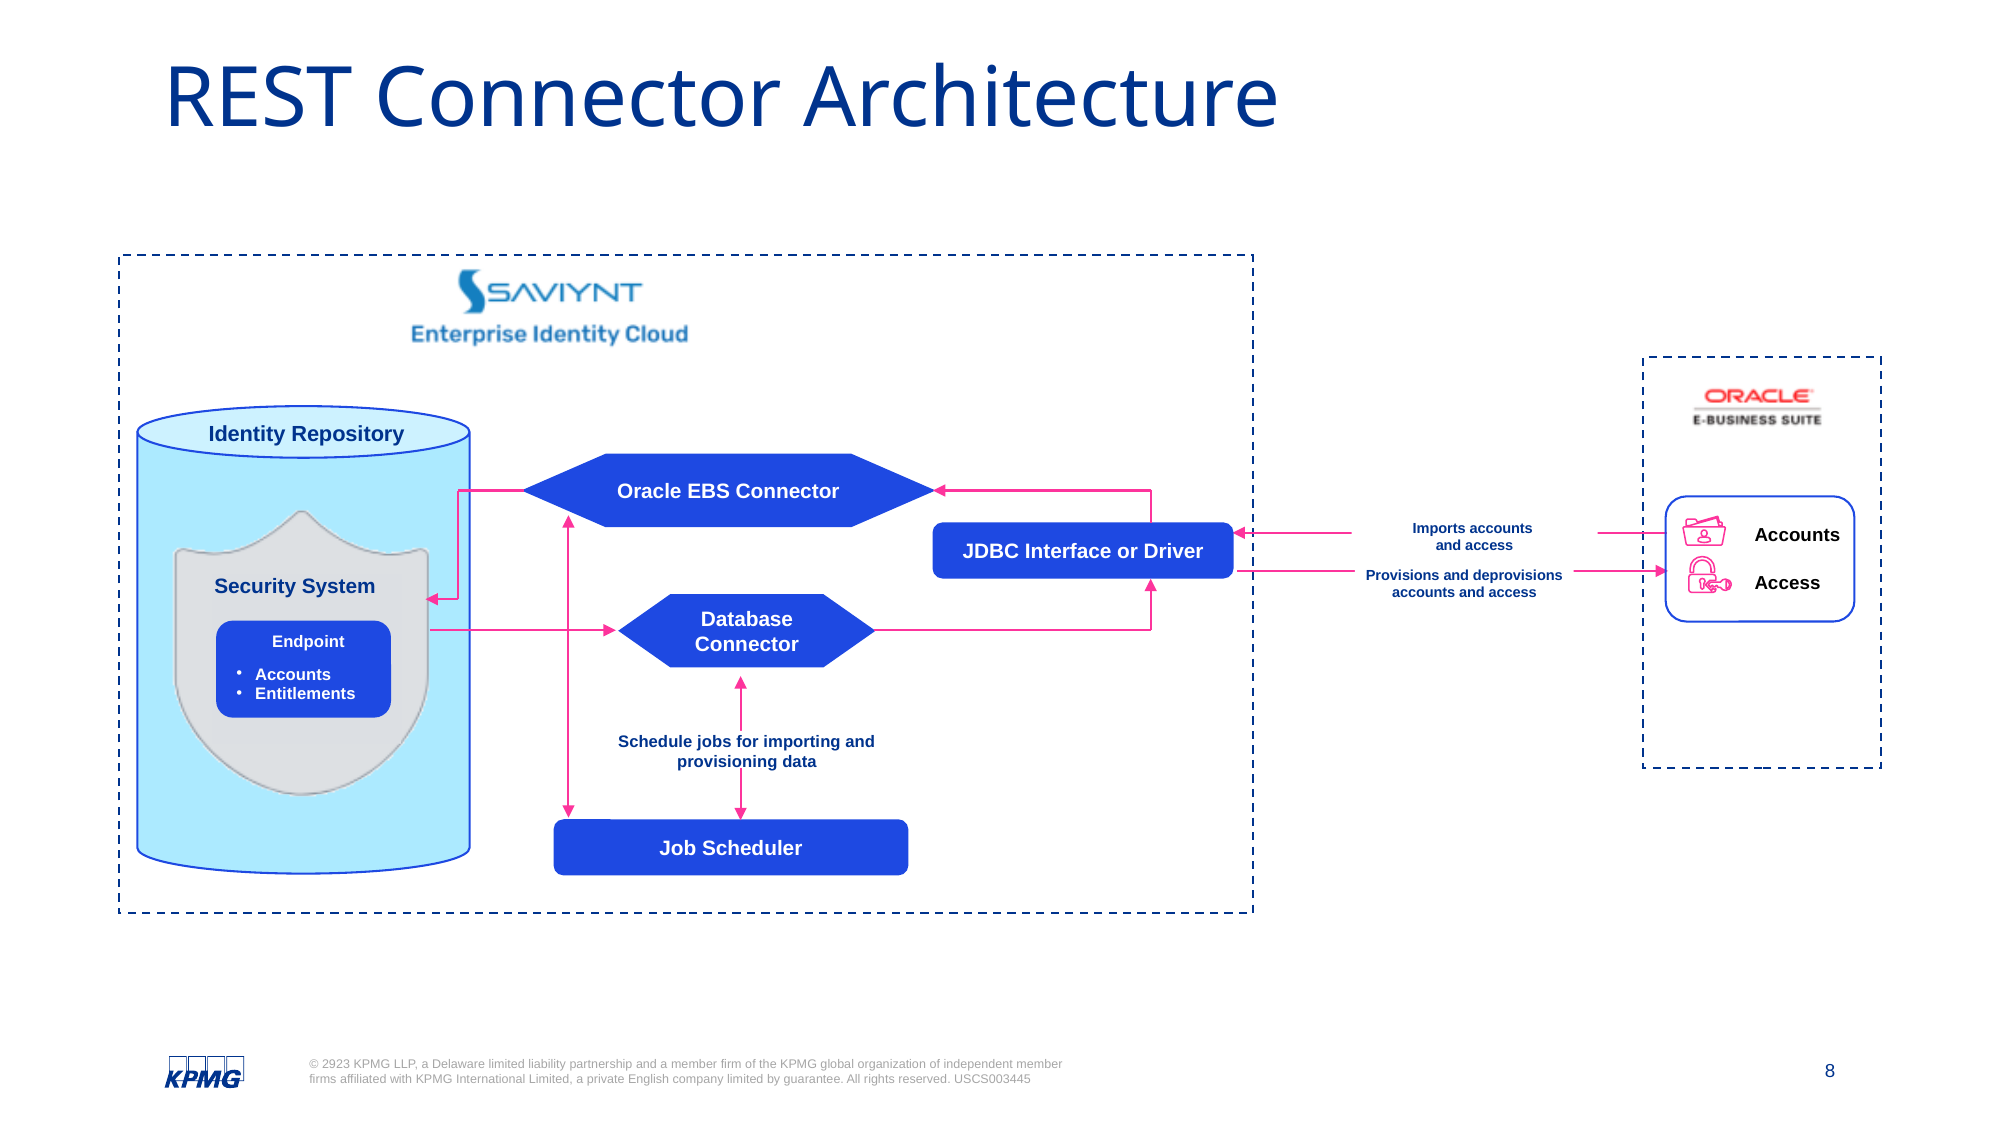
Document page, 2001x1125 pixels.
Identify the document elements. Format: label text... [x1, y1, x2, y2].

text_box [1664, 495, 1856, 623]
picture [388, 259, 716, 366]
title REST Connector Architecture [163, 70, 1838, 159]
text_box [1688, 556, 1732, 593]
picture [1668, 376, 1840, 455]
text_box Imports accounts and access [1351, 518, 1598, 532]
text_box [425, 454, 1233, 875]
text_box [1642, 534, 1664, 570]
text_box Identity Repository [190, 419, 423, 455]
text_box Imports accounts and access [1351, 533, 1598, 537]
text_box [1642, 542, 1882, 769]
text_box Accounts Access [1754, 522, 1930, 542]
text_box [1642, 356, 1882, 532]
text_box [118, 254, 1254, 914]
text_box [217, 621, 390, 717]
text_box Provisions and deprovisions accounts and access [1354, 565, 1574, 570]
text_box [1682, 516, 1726, 545]
text_box Provisions and deprovisions accounts and access [1354, 572, 1574, 632]
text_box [164, 507, 425, 808]
